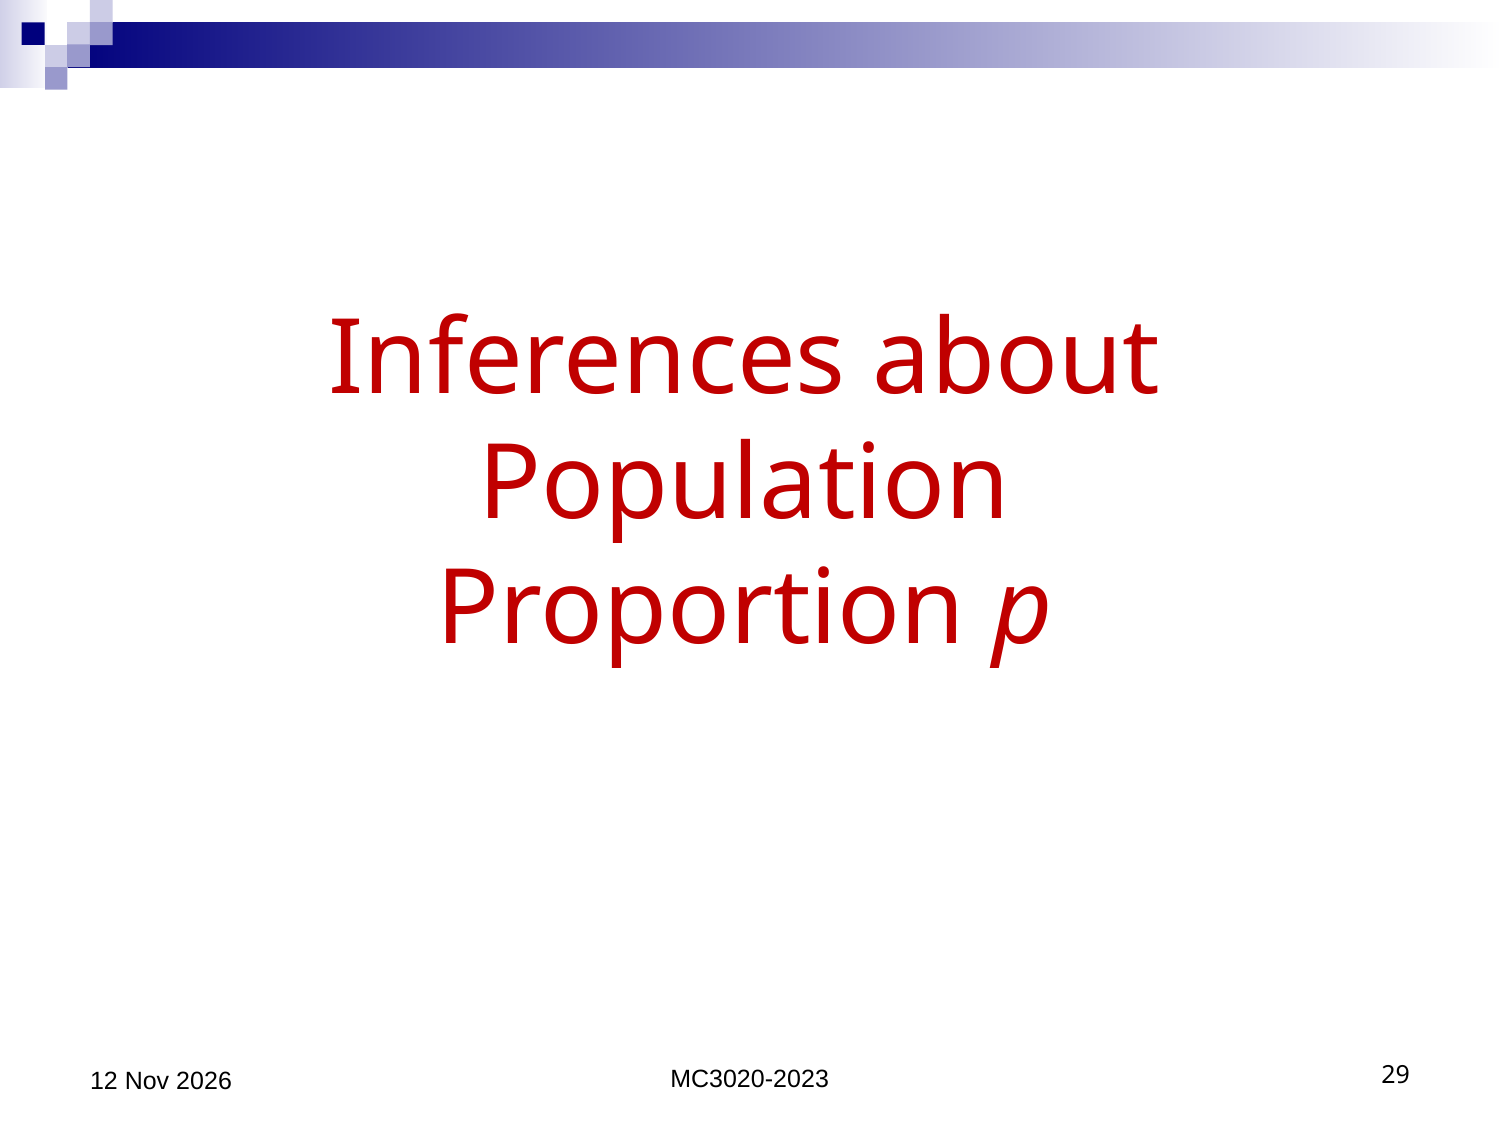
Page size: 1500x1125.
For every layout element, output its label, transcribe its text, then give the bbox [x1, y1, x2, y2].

slide_number 29 [1074, 1025, 1425, 1100]
slide_number 26-May-23 [75, 1024, 425, 1103]
title Inferences about Population Proportion p [69, 364, 1420, 590]
footer MC3020-2023 [512, 1025, 988, 1100]
